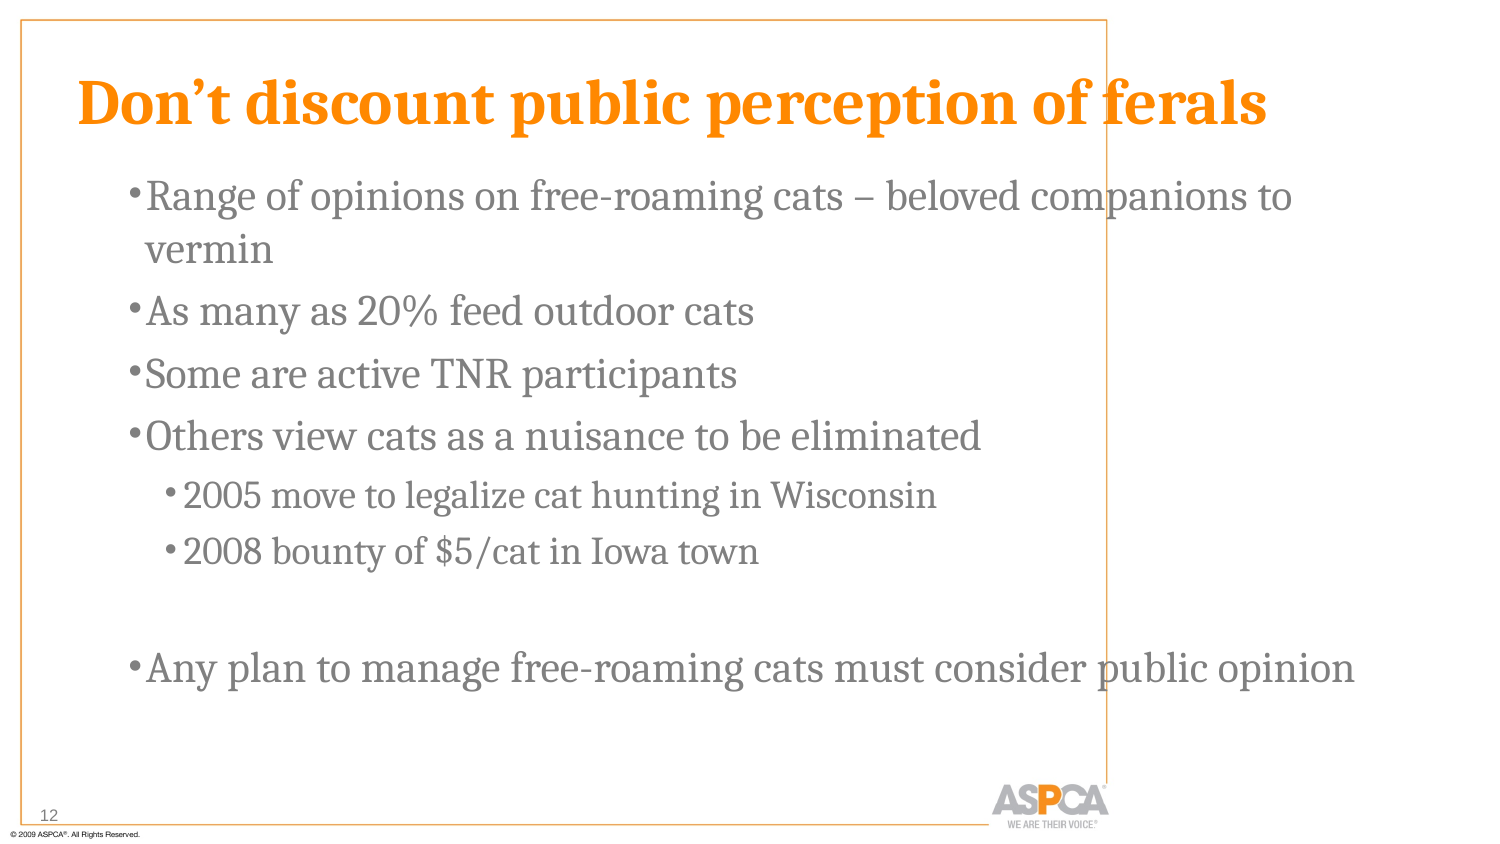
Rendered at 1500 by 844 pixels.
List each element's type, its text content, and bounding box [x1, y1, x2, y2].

picture [0, 0, 1126, 844]
title Don’t discount public perception of ferals [62, 28, 1338, 169]
list Range of opinions on free-roaming cats – beloved companions to vermin As many as 20% feed outdoor cats Some are active TNR participants Others view cats as a nuisance to be eliminated 2005 move to legalize cat hunting in Wisconsin 2008 bounty of $5/cat in Iowa town Any plan to manage free-roaming cats must consider public opinion [112, 159, 1388, 750]
